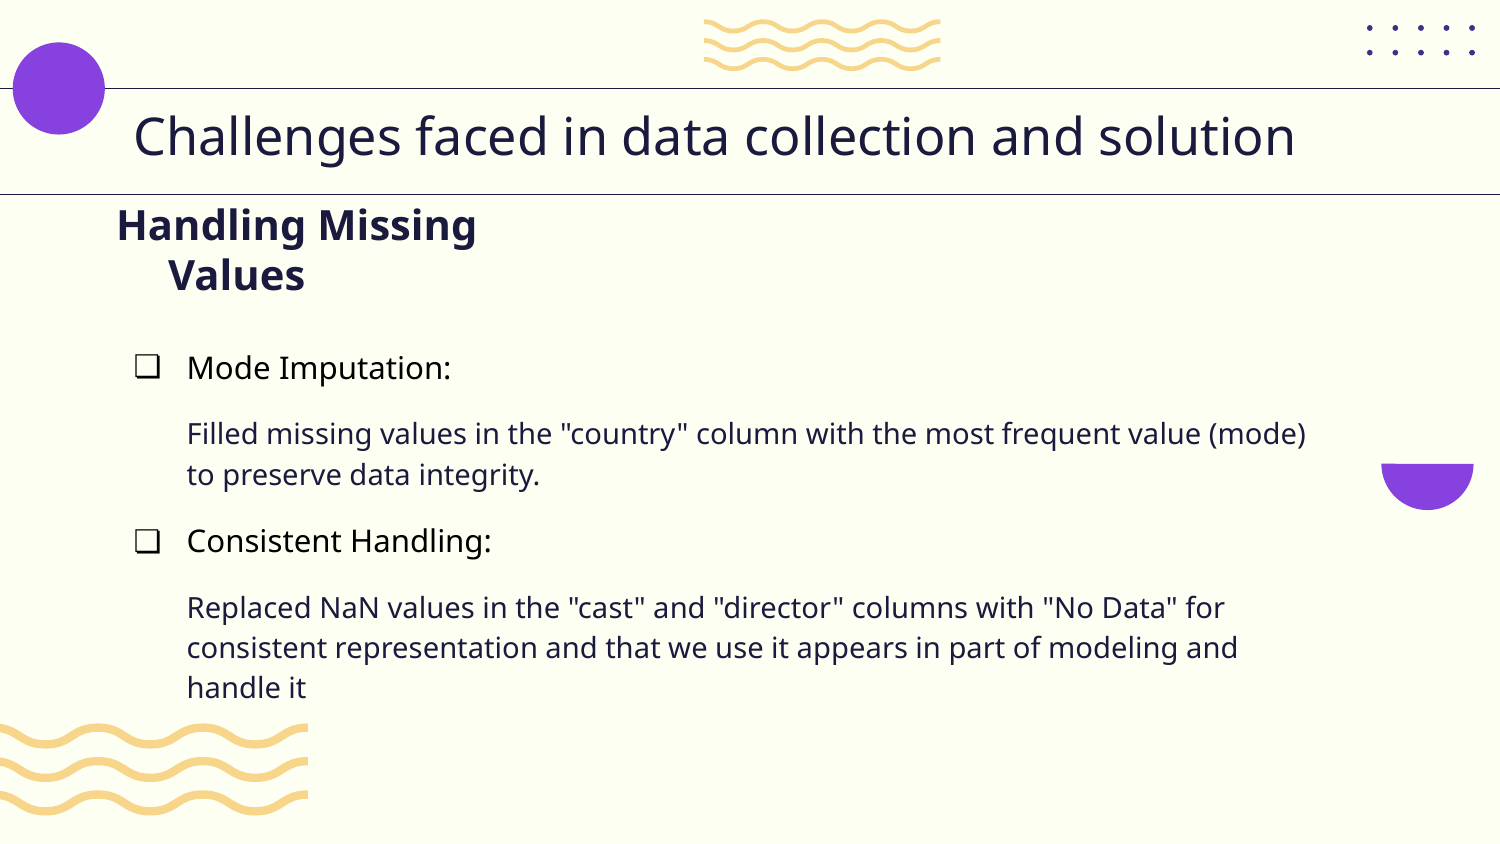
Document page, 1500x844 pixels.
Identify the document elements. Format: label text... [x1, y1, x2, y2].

title Challenges faced in data collection and solution [118, 88, 1382, 183]
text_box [0, 723, 309, 816]
subtitle Handling Missing Values [78, 240, 618, 314]
text_box Mode Imputation: Filled missing values in the "country" column with the most frequent value (mode) to preserve data integrity. Consistent Handling: Replaced NaN values in the "cast" and "director" columns with "No Data" for consistent representation and that we use it appears in part of modeling and handle it [96, 327, 1330, 788]
